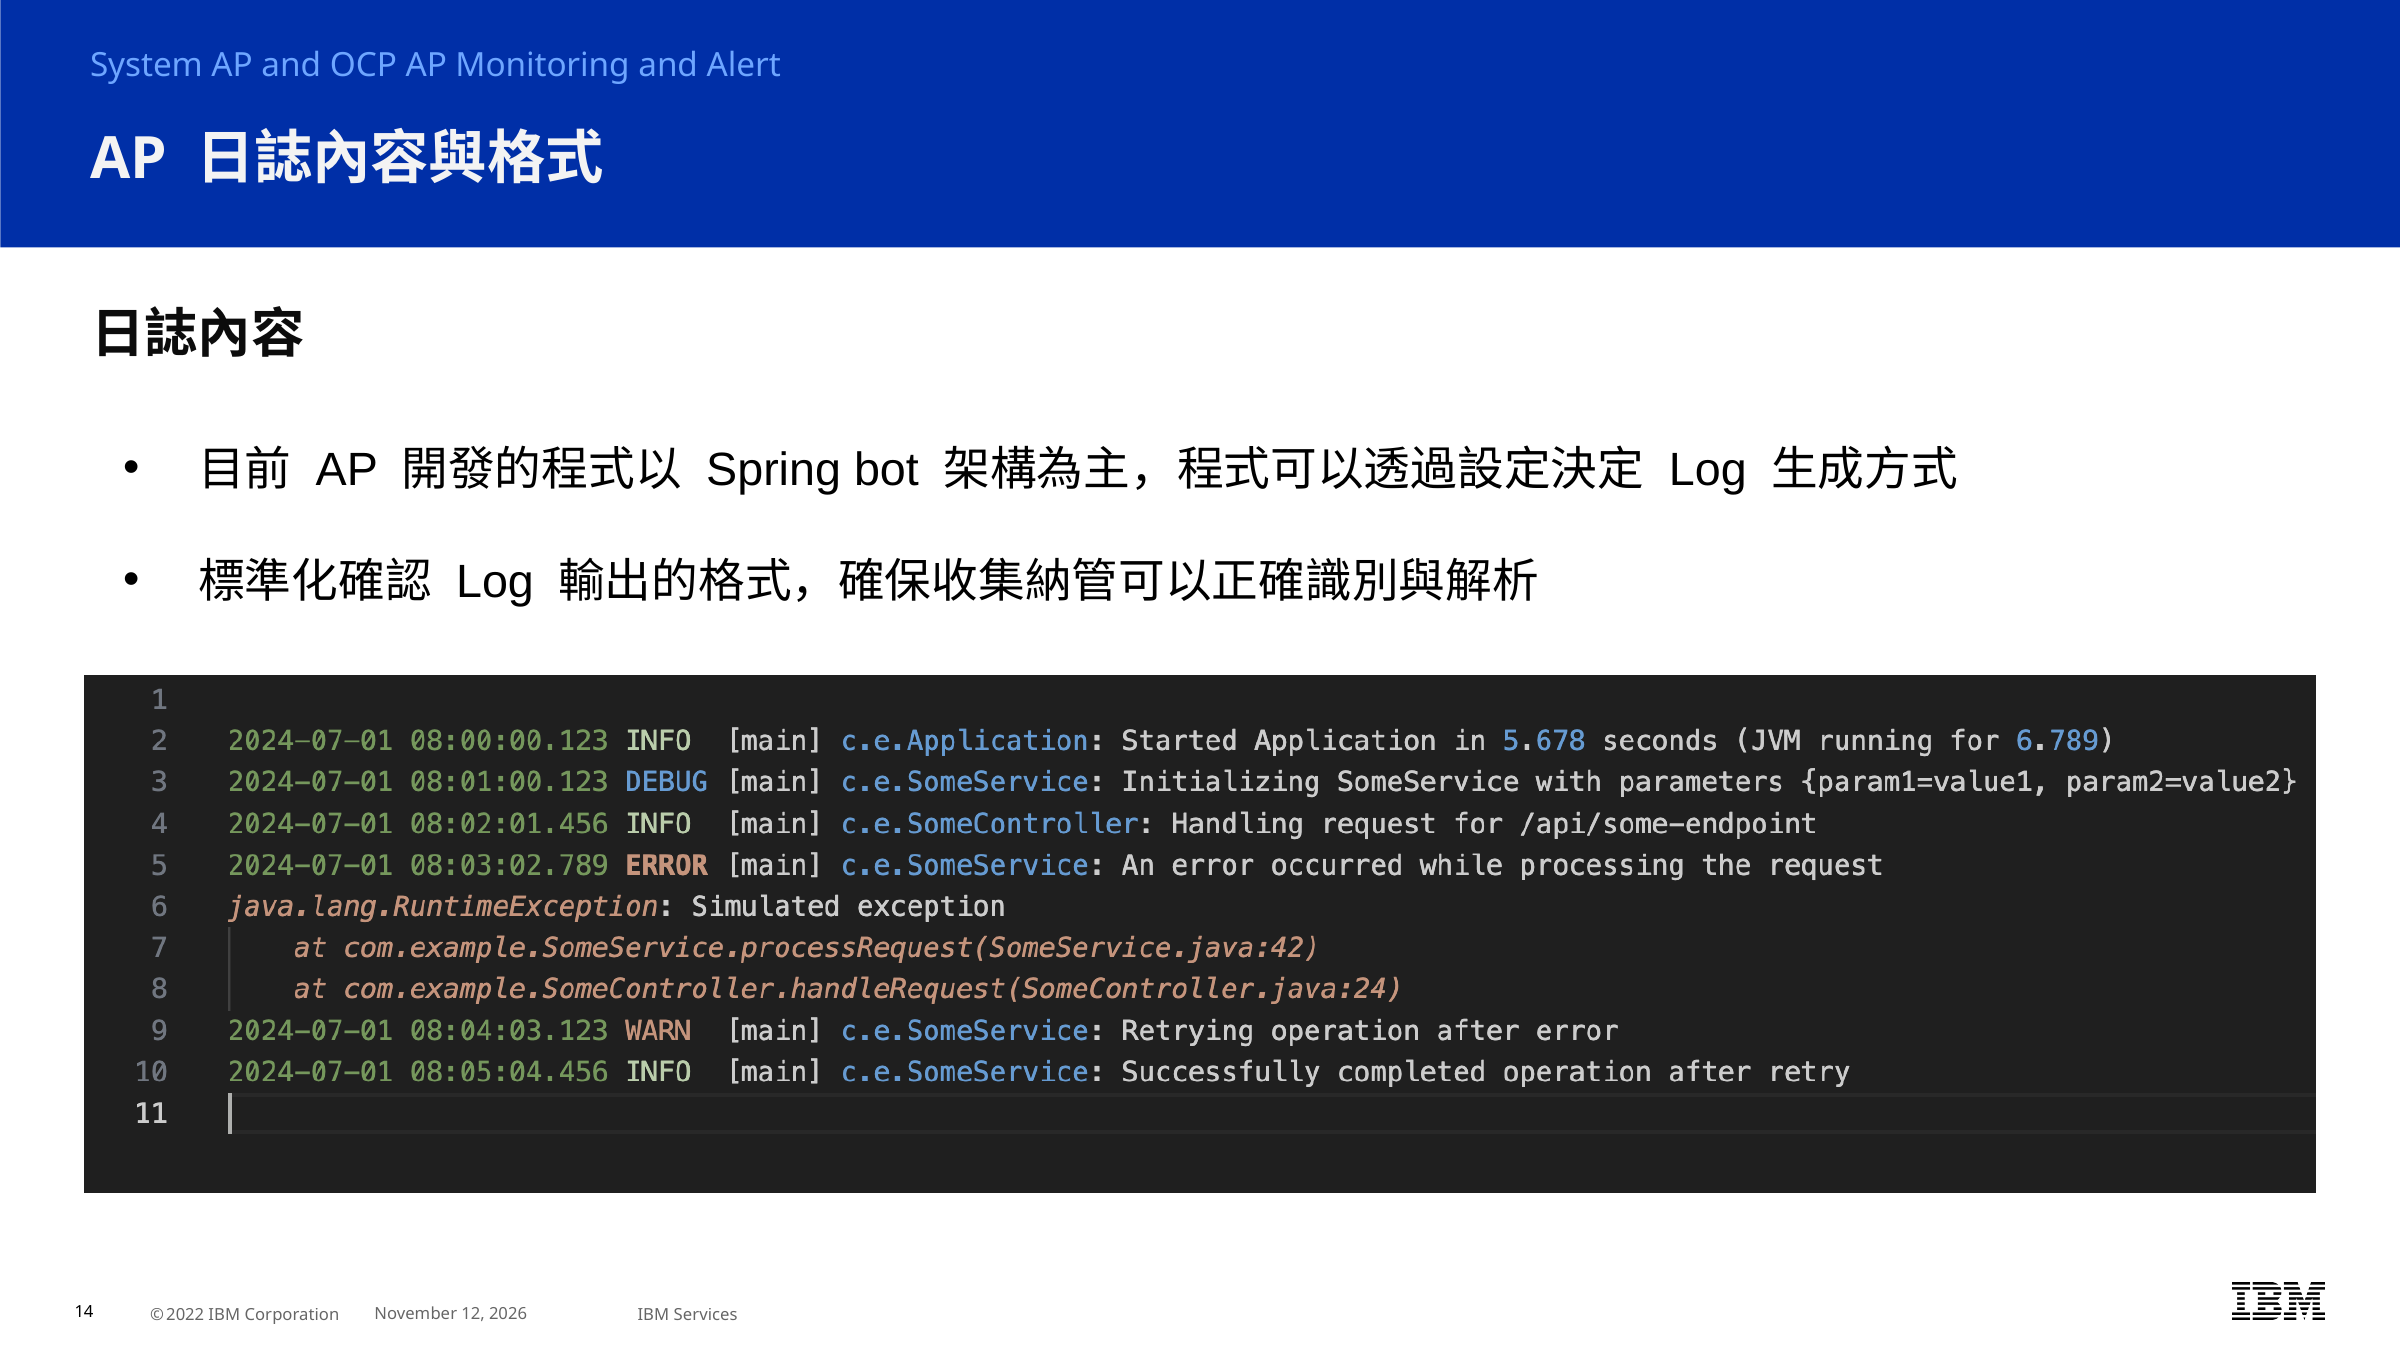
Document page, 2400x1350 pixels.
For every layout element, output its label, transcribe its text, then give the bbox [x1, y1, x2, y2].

title AP 日誌內容與格式 [75, 112, 2100, 210]
picture [84, 674, 2316, 1193]
picture [2232, 1282, 2325, 1320]
list System AP and OCP AP Monitoring and Alert [75, 43, 1155, 89]
text_box 日誌內容 [76, 292, 1188, 372]
text_box 目前 AP 開發的程式以 Spring bot 架構為主，程式可以透過設定決定 Log 生成方式 標準化確認 Log 輸出的格式，確保收集納管可以正確識別與解析 [108, 374, 2138, 614]
